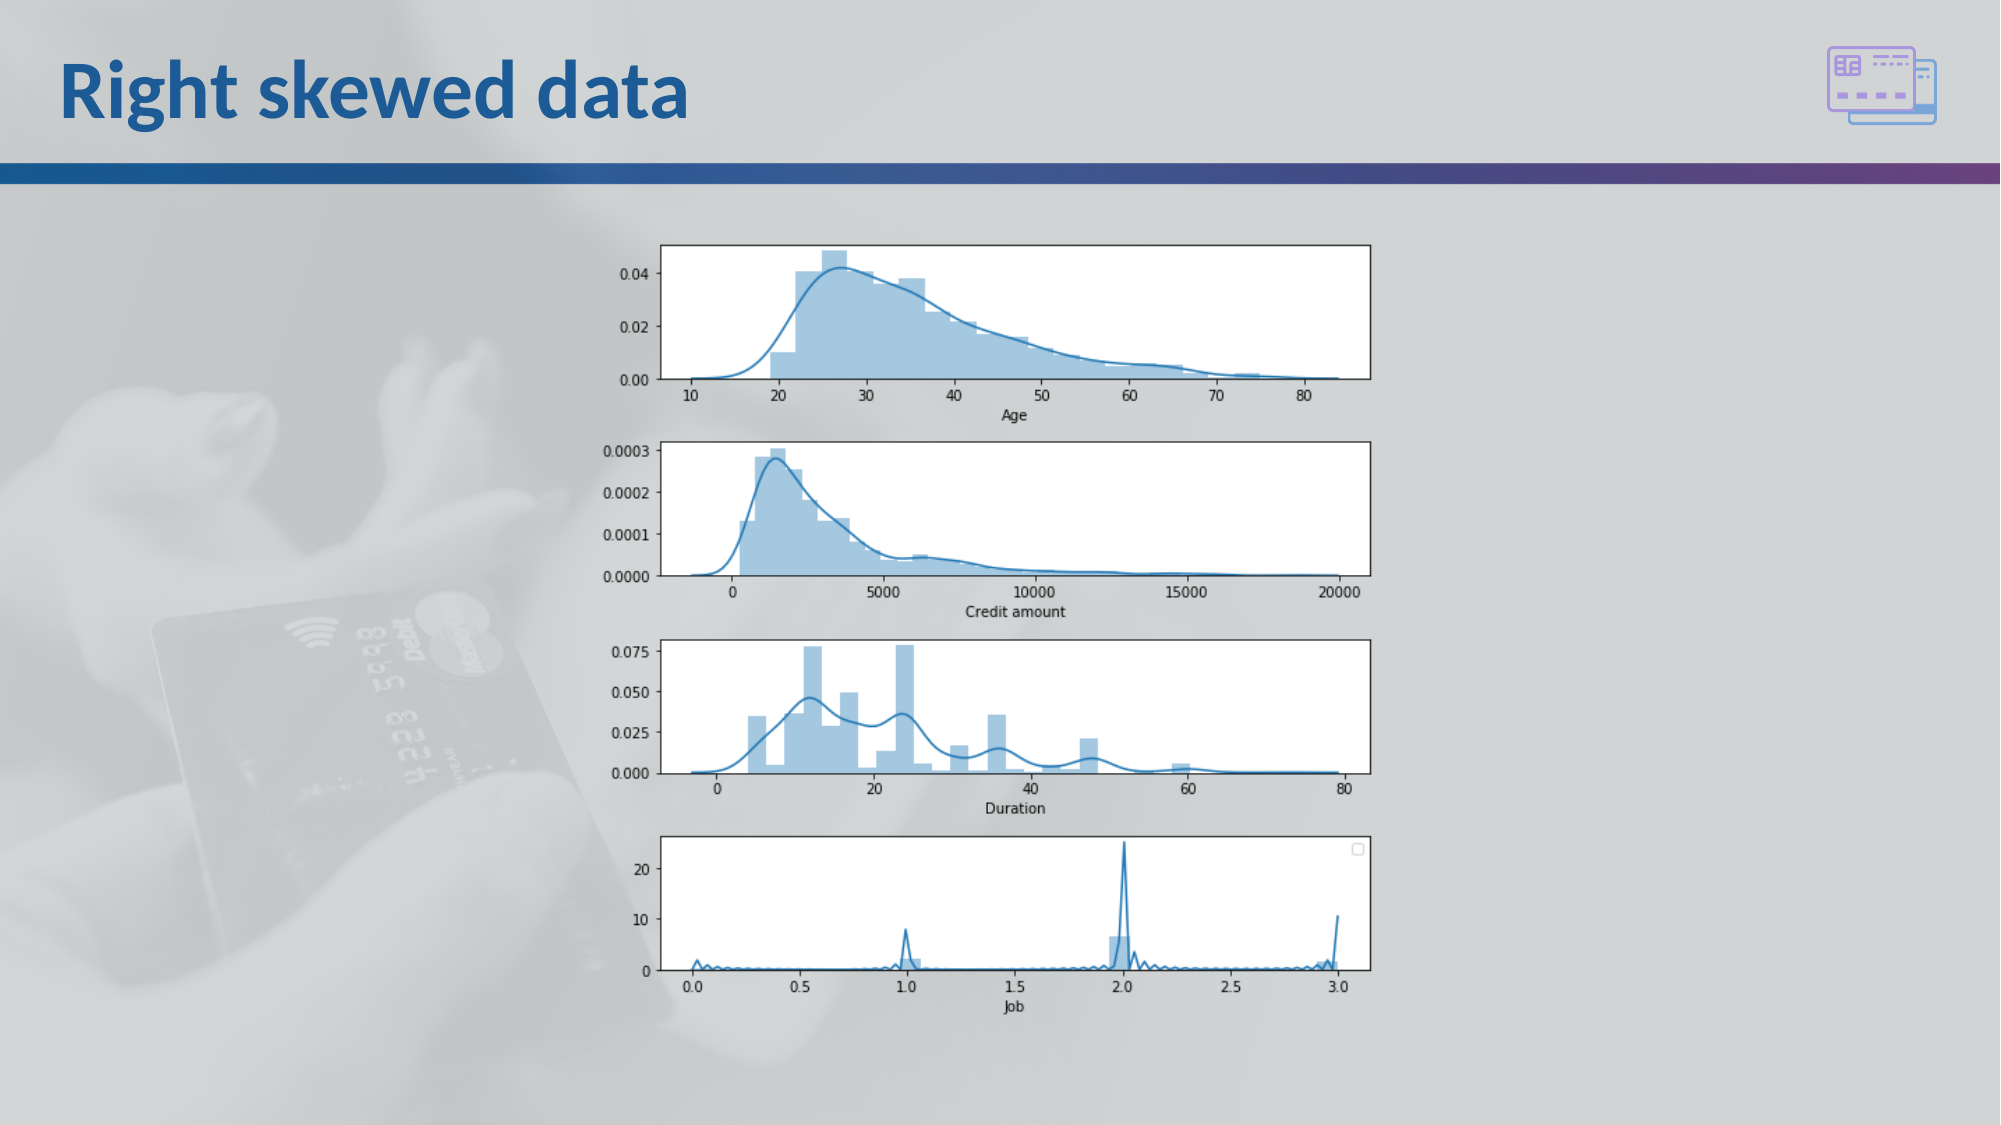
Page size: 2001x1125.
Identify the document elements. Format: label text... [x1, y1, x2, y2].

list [592, 231, 1384, 1024]
title Right skewed data [43, 19, 1485, 151]
picture [0, 0, 2000, 1125]
